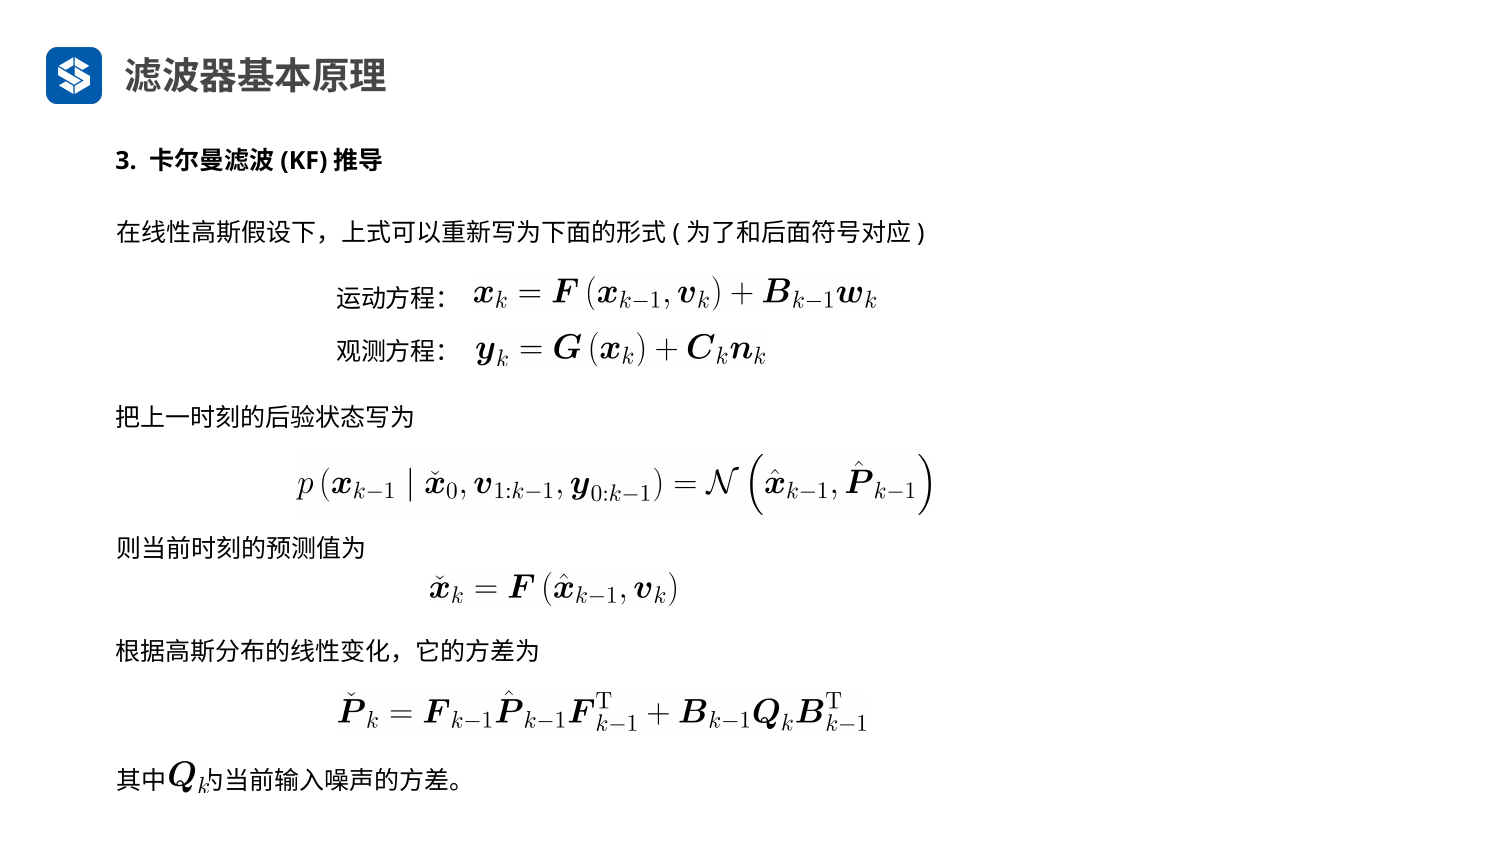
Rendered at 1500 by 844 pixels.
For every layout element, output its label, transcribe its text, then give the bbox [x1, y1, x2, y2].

text_box 根据高斯分布的线性变化，它的方差为 [100, 619, 645, 673]
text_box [337, 688, 867, 734]
text_box 3. 卡尔曼滤波(KF)推导 [100, 127, 534, 182]
text_box 在线性高斯假设下，上式可以重新写为下面的形式(为了和后面符号对应) [101, 200, 1061, 254]
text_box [295, 452, 932, 516]
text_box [46, 44, 646, 106]
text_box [429, 570, 677, 608]
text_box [168, 759, 210, 797]
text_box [473, 274, 877, 313]
text_box 观测方程： [321, 319, 482, 373]
text_box 把上一时刻的后验状态写为 [100, 385, 645, 440]
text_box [475, 330, 766, 369]
text_box 运动方程： [321, 266, 482, 319]
text_box 则当前时刻的预测值为 [101, 515, 646, 570]
text_box 其中 为当前输入噪声的方差。 [101, 748, 513, 803]
